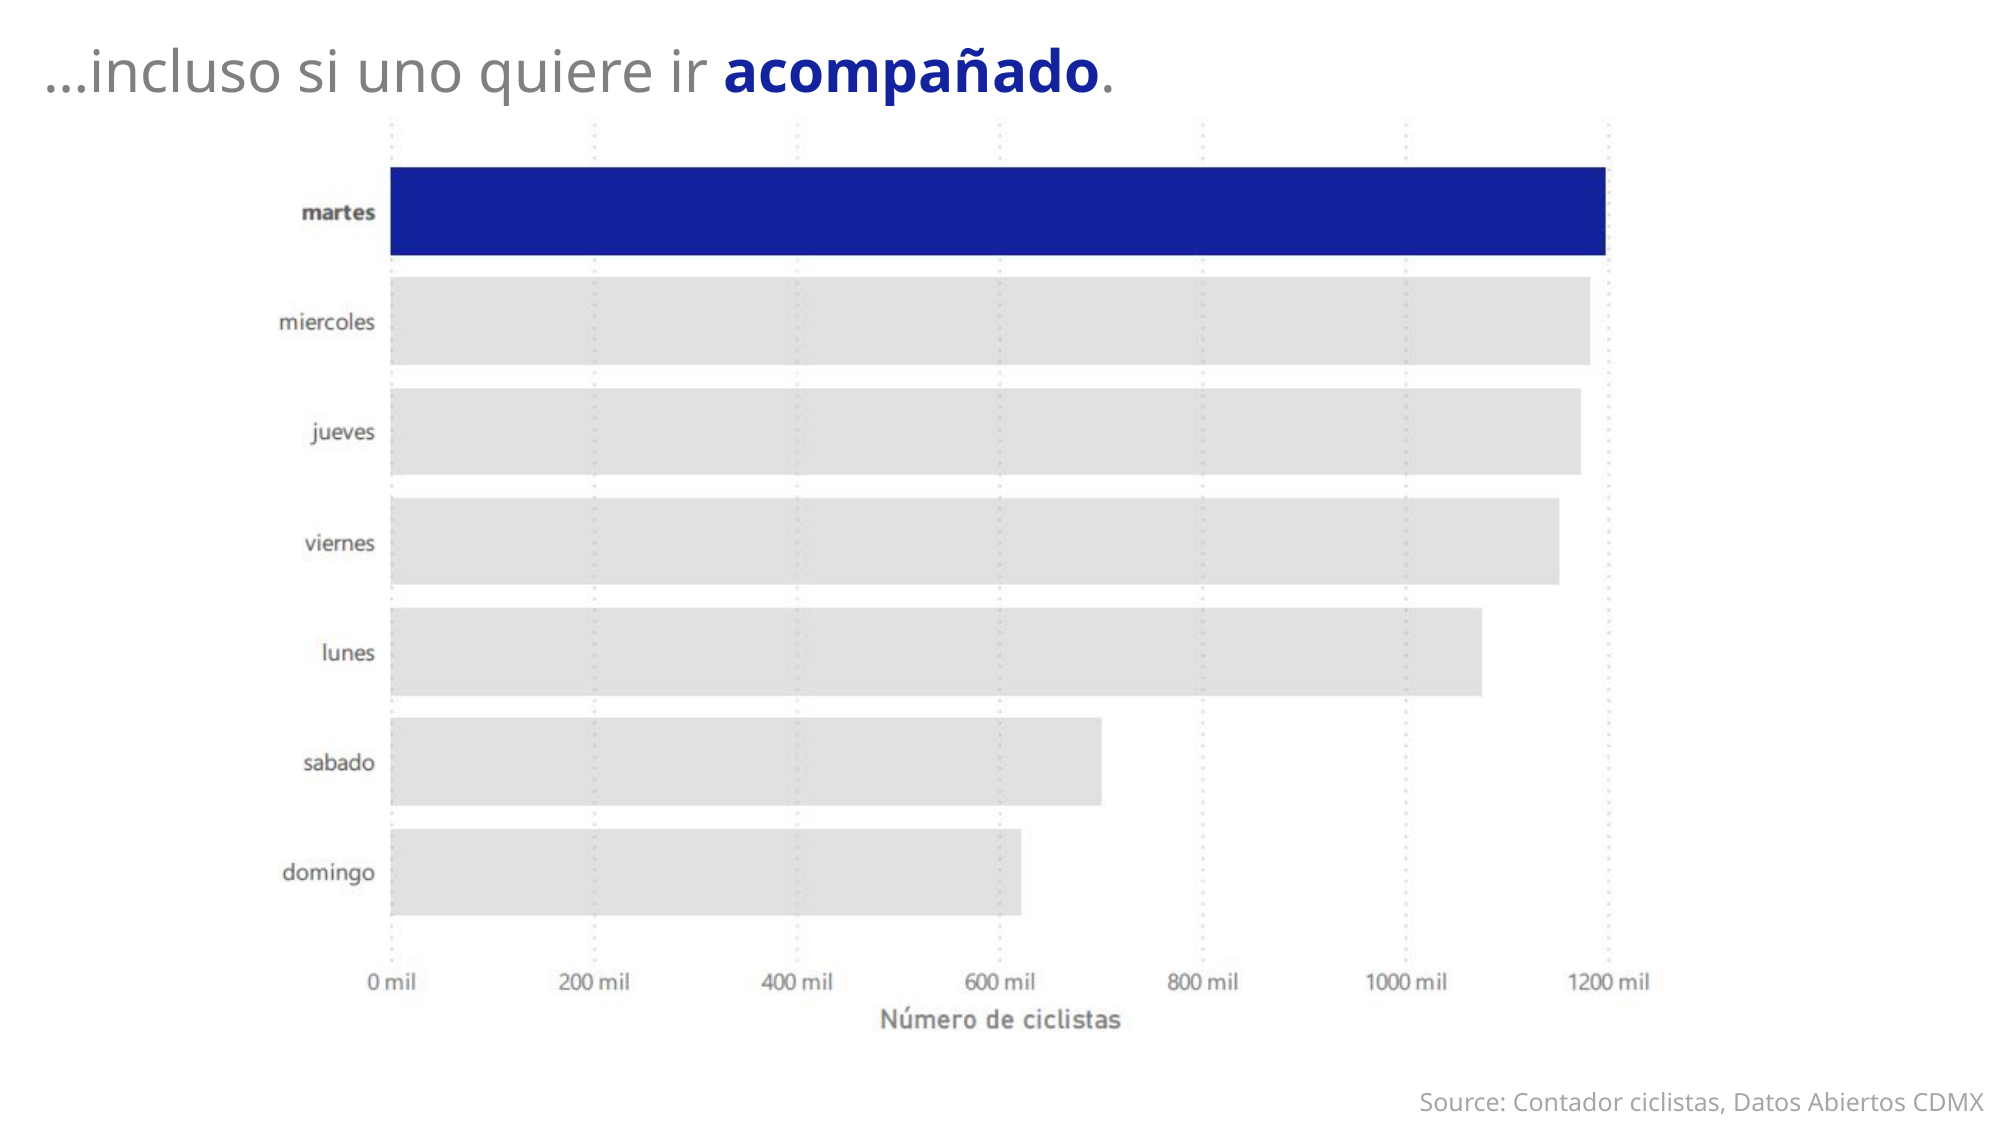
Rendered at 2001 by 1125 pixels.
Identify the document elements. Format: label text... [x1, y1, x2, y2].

text_box Source: Contador ciclistas, Datos Abiertos CDMX [1041, 1079, 2000, 1125]
picture [179, 67, 1725, 1058]
text_box …incluso si uno quiere ir acompañado. [28, 26, 1897, 112]
